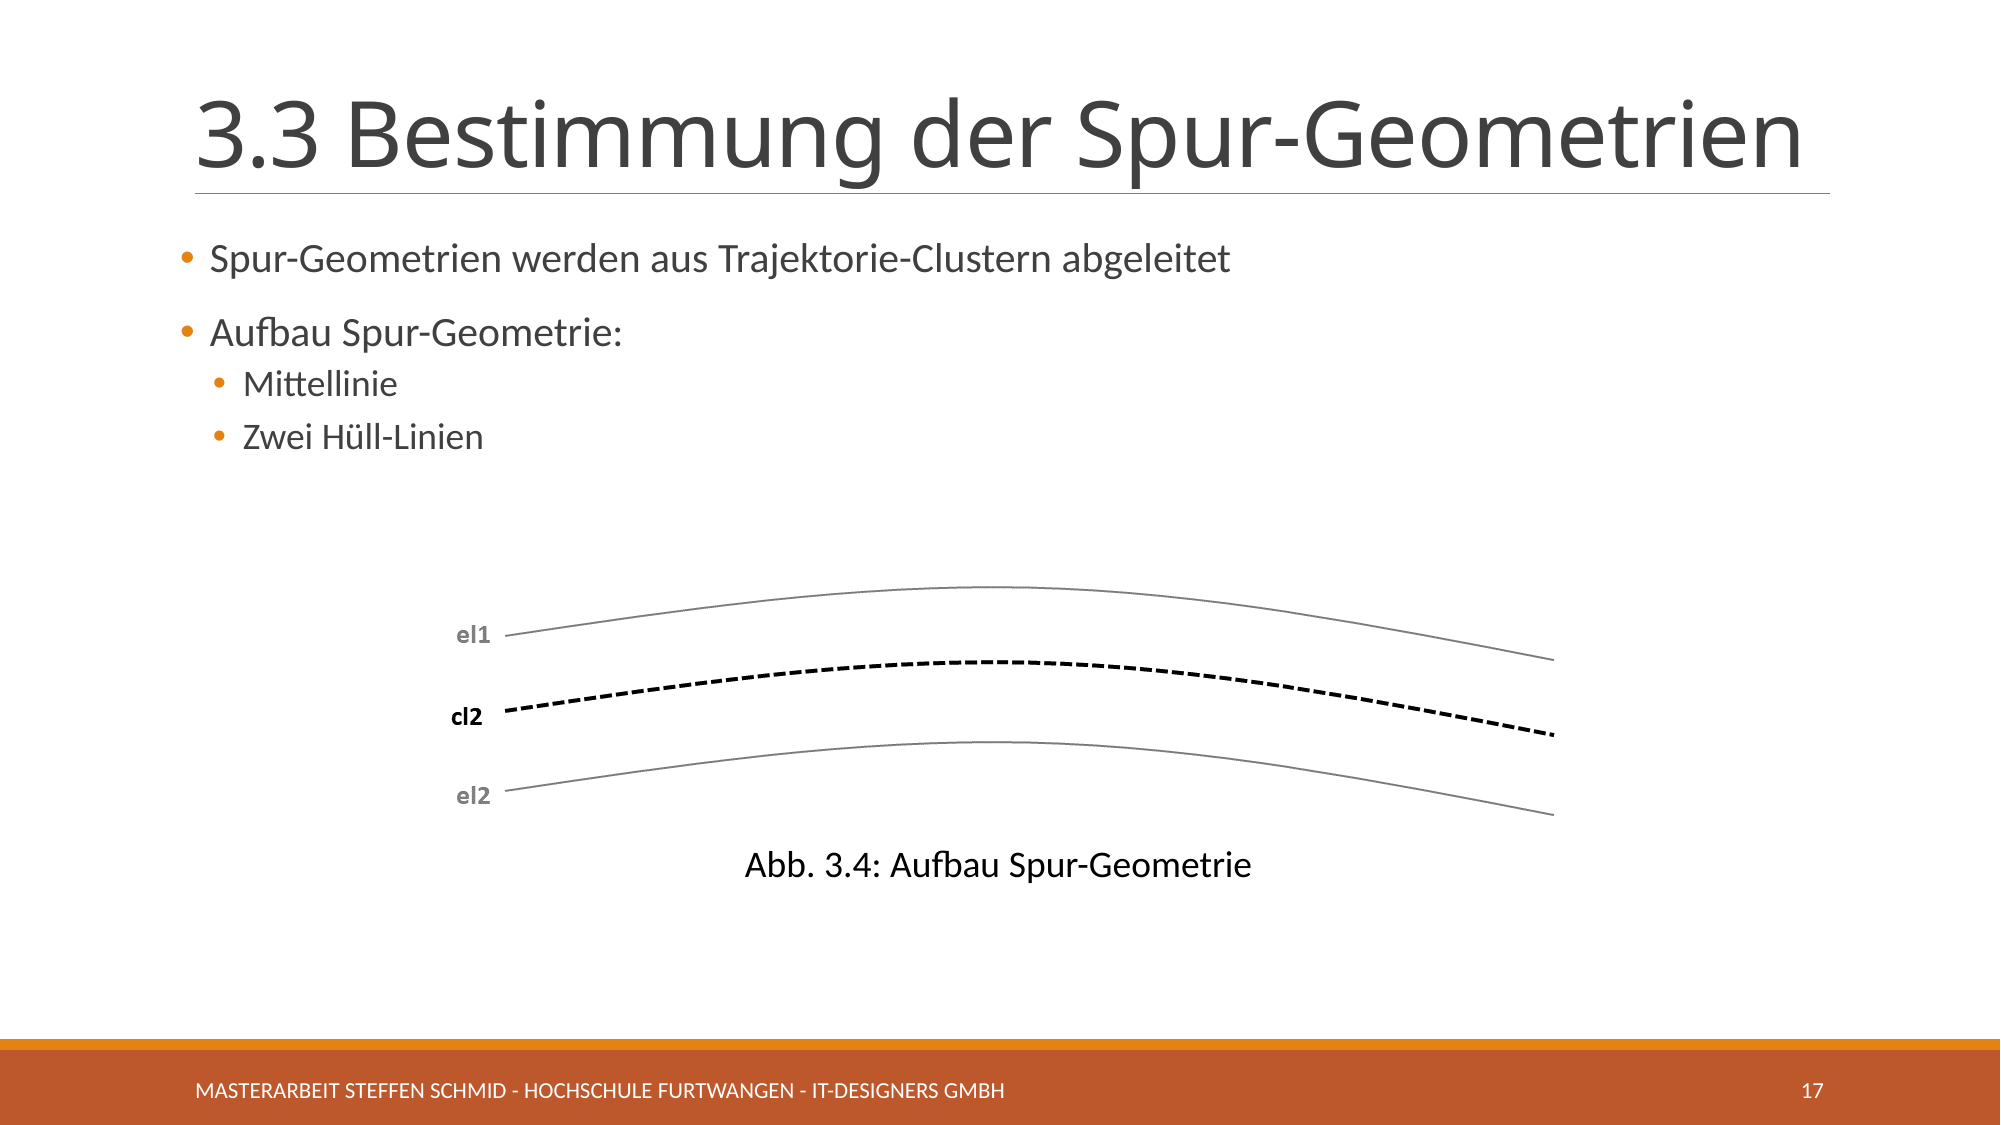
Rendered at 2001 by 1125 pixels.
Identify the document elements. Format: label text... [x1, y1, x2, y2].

text_box Abb. 3.4: Aufbau Spur-Geometrie [730, 842, 1280, 893]
footer Masterarbeit Steffen Schmid - Hochschule Furtwangen - IT-Designers GmbH [180, 1059, 1396, 1120]
picture [434, 573, 1576, 834]
list Spur-Geometrien werden aus Trajektorie-Clustern abgeleitet Aufbau Spur-Geometrie: Mittellinie Zwei Hüll-Linien [180, 229, 1830, 998]
slide_number 17 [1624, 1059, 1840, 1120]
title 3.3 Bestimmung der Spur-Geometrien [180, 47, 1830, 194]
